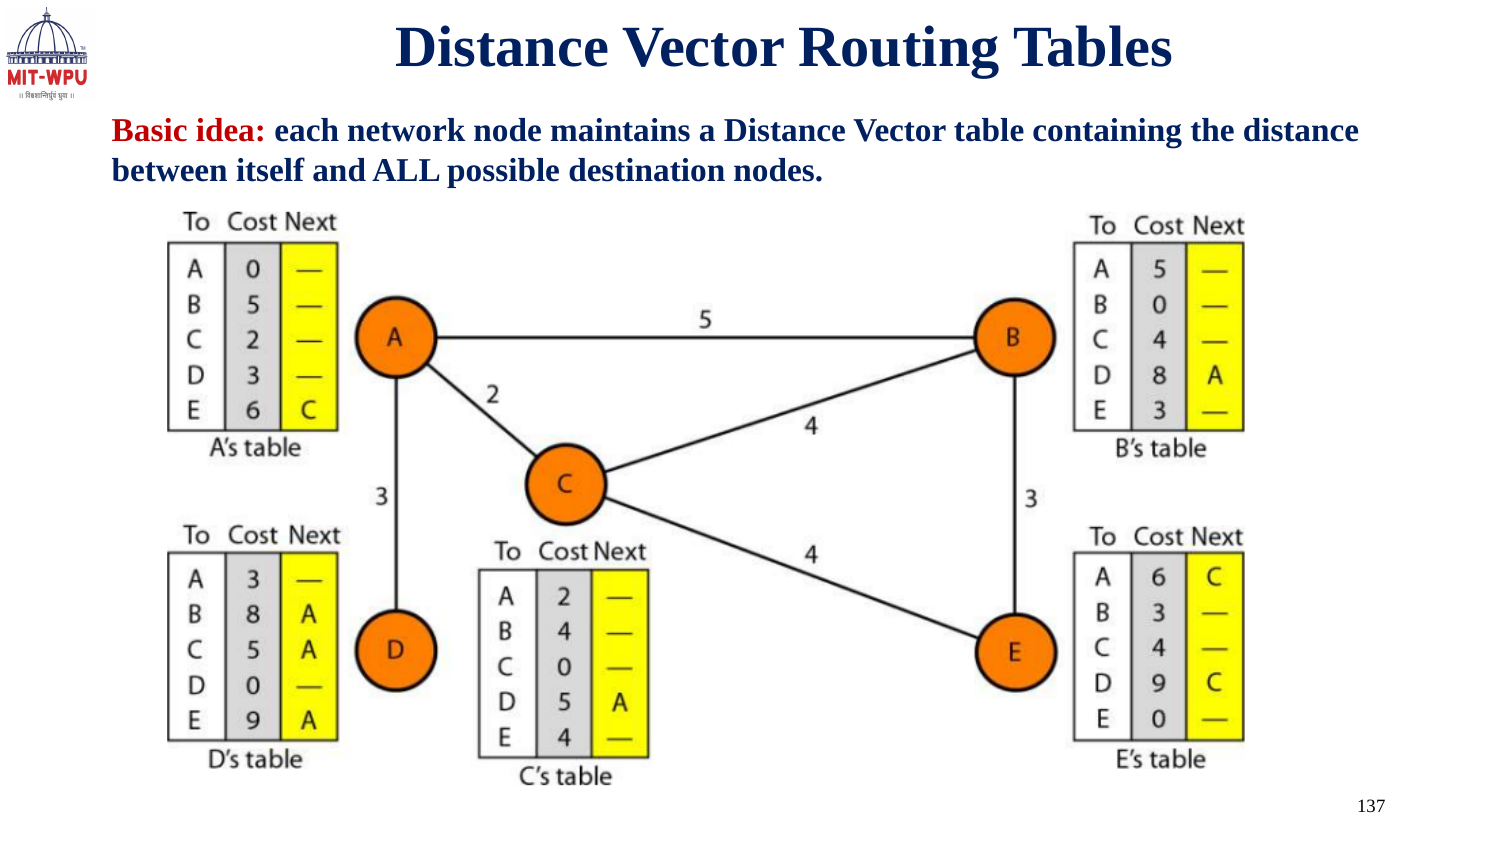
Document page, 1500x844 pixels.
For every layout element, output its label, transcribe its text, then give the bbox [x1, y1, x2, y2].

picture [6, 7, 97, 101]
picture [143, 193, 1272, 792]
text_box Basic idea: each network node maintains a Distance Vector table containing the distance between itself and ALL possible destination nodes. [96, 100, 1472, 196]
title Distance Vector Routing Tables [115, 7, 1454, 85]
slide_number 137 [1059, 782, 1397, 827]
